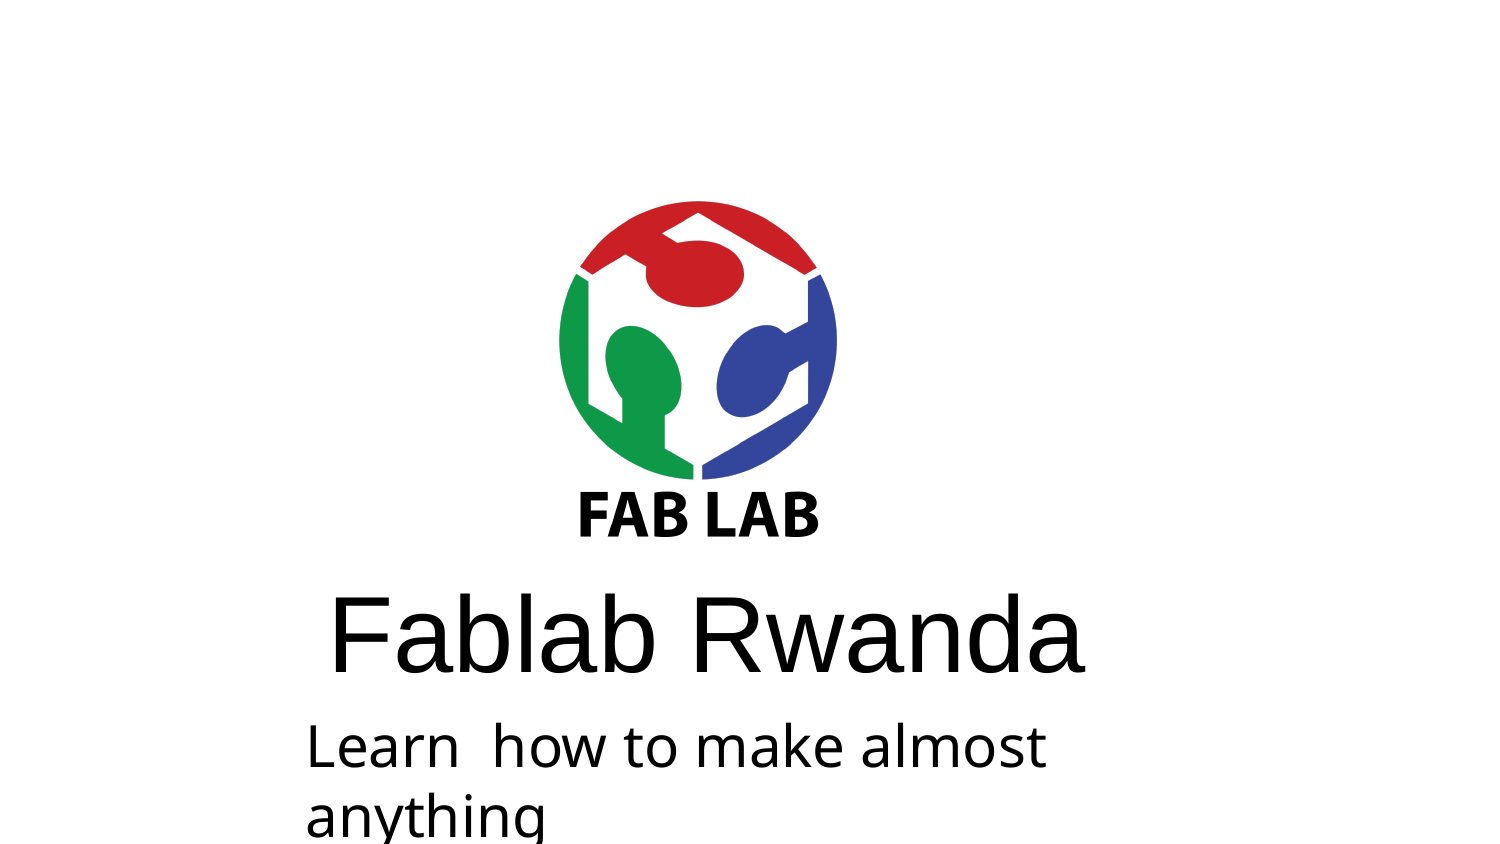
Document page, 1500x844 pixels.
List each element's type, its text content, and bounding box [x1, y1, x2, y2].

picture [553, 196, 842, 542]
subtitle Learn how to make almost anything [290, 694, 1231, 781]
title Fablab Rwanda [102, 541, 1442, 710]
